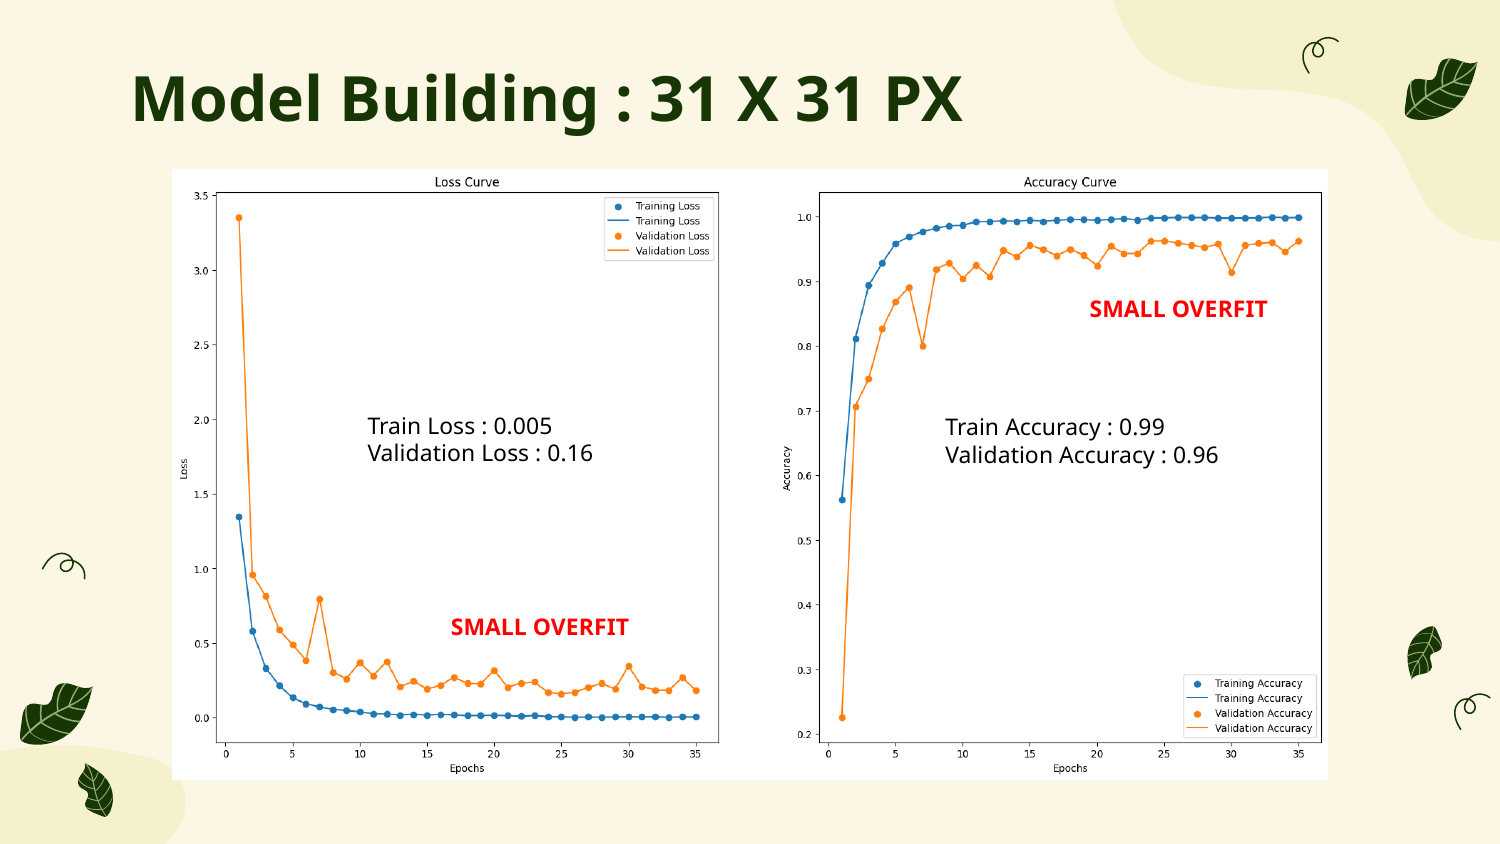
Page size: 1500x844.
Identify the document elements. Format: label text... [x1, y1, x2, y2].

picture [171, 169, 1329, 780]
title Model Building : 31 X 31 PX [115, 43, 1380, 138]
